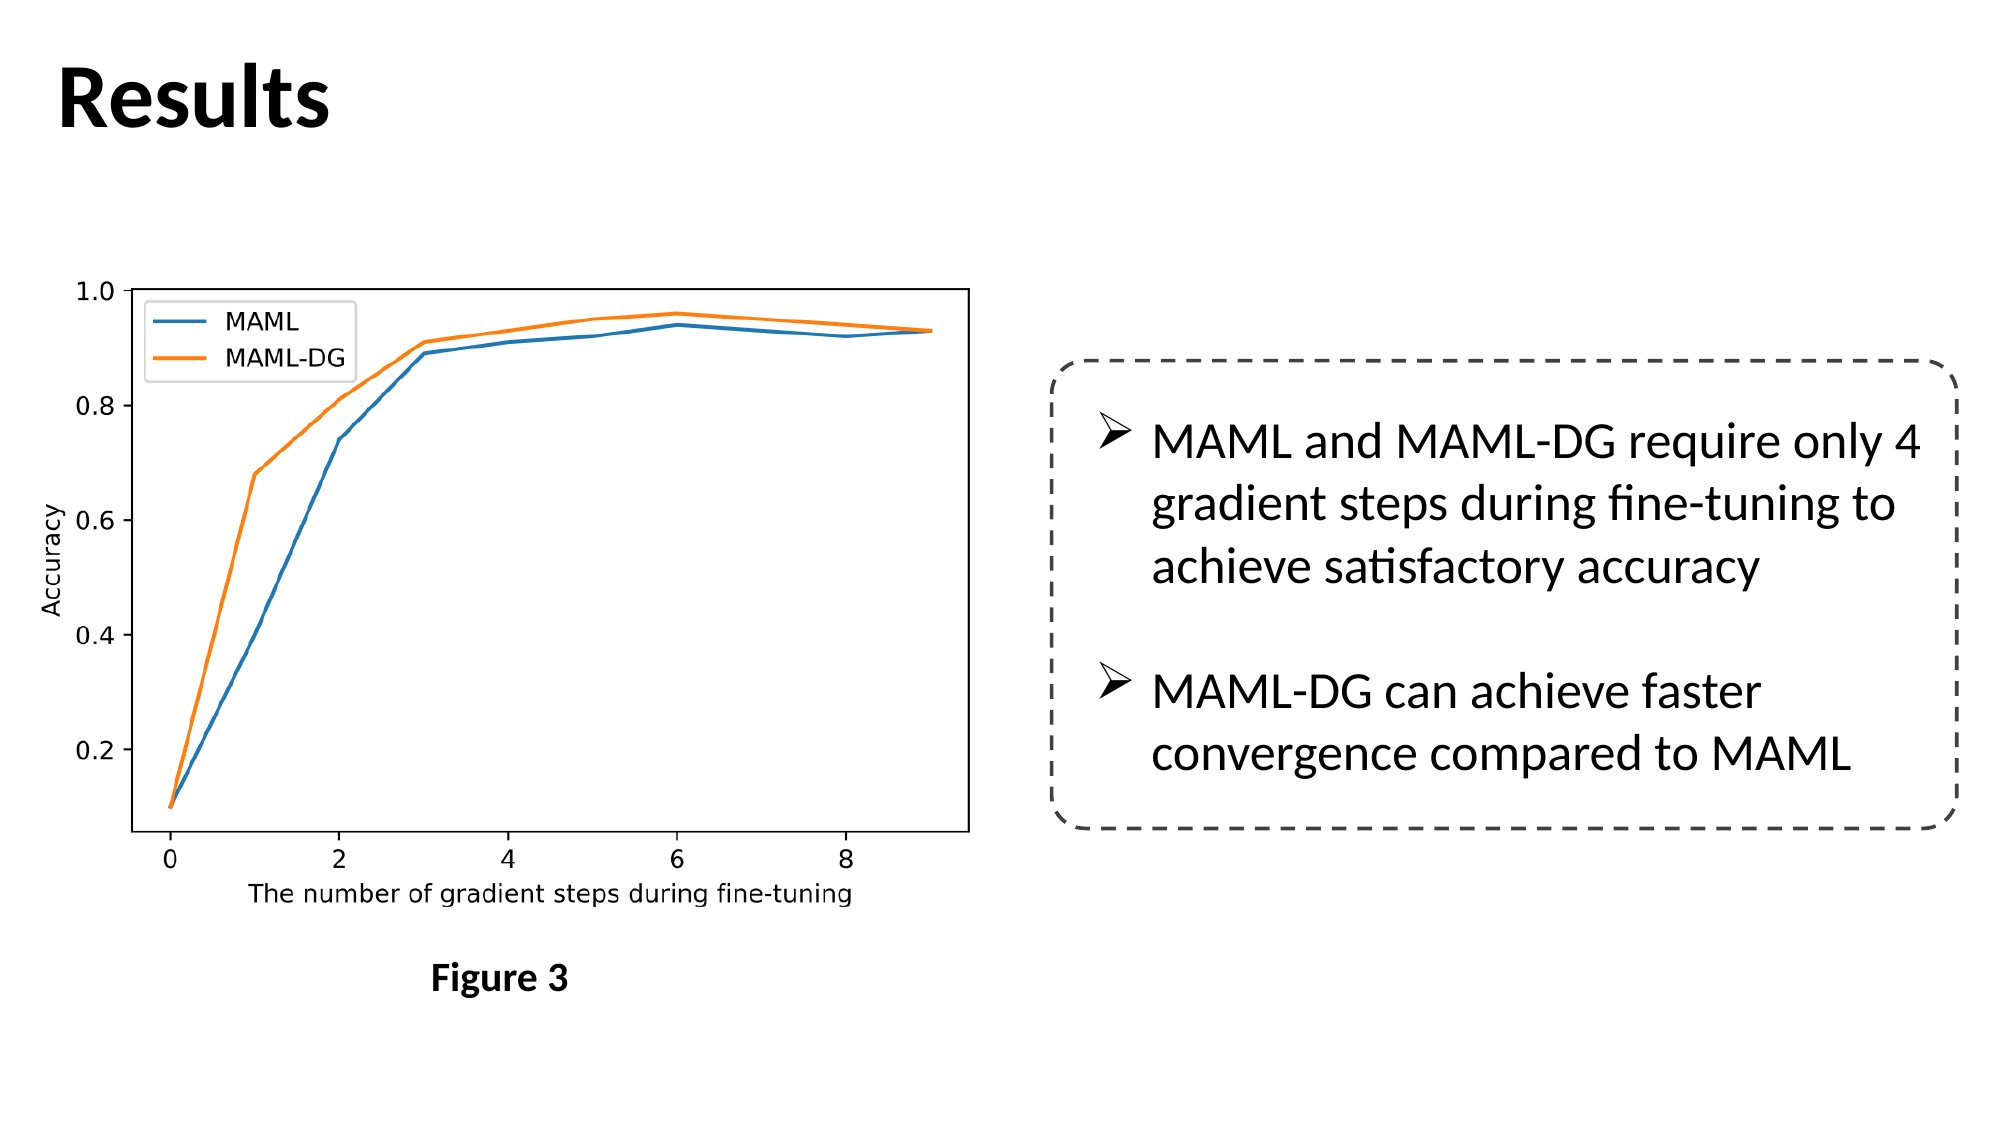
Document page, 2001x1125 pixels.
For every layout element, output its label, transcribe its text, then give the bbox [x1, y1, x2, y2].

text_box Figure 3 [411, 941, 588, 1007]
picture [29, 268, 987, 921]
text_box Results [43, 28, 1957, 154]
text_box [1051, 360, 1957, 829]
